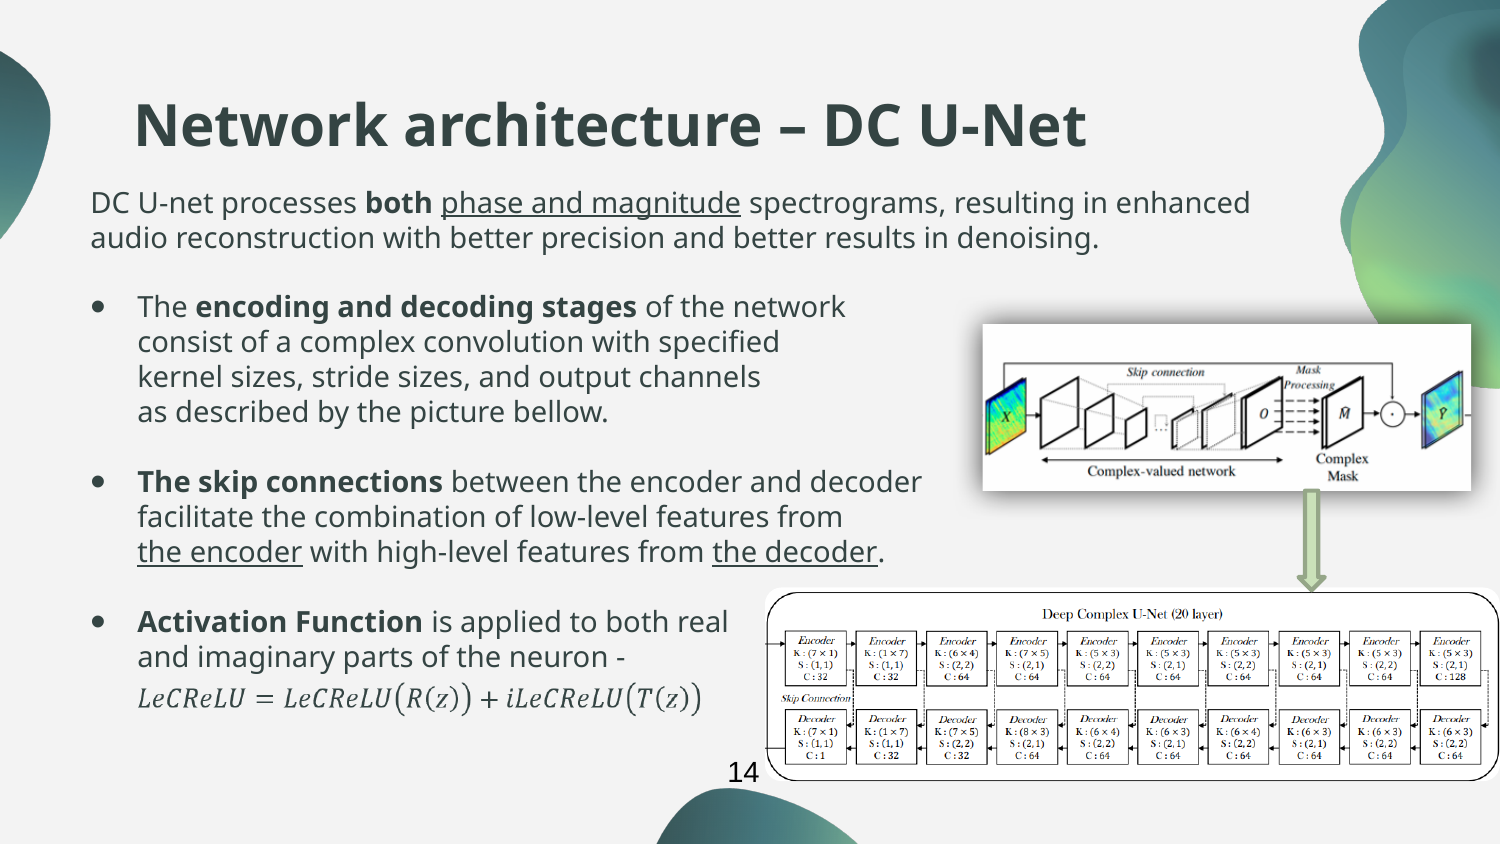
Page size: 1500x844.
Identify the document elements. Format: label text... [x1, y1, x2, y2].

text_box DC U-net processes both phase and magnitude spectrograms, resulting in enhanced audio reconstruction with better precision and better results in denoising. The encoding and decoding stages of the network consist of a complex convolution with specified kernel sizes, stride sizes, and output channels as described by the picture bellow. The skip connections between the encoder and decoder facilitate the combination of low-level features from the encoder with high-level features from the decoder. Activation Function is applied to both real and imaginary parts of the neuron - [75, 176, 1325, 786]
text_box [1296, 501, 1327, 585]
picture [130, 679, 709, 720]
picture [635, 786, 901, 844]
title Network architecture – DC U-Net [118, 72, 1382, 177]
picture [764, 587, 1500, 782]
text_box 14 [712, 746, 777, 797]
picture [0, 29, 51, 294]
picture [982, 0, 1500, 492]
